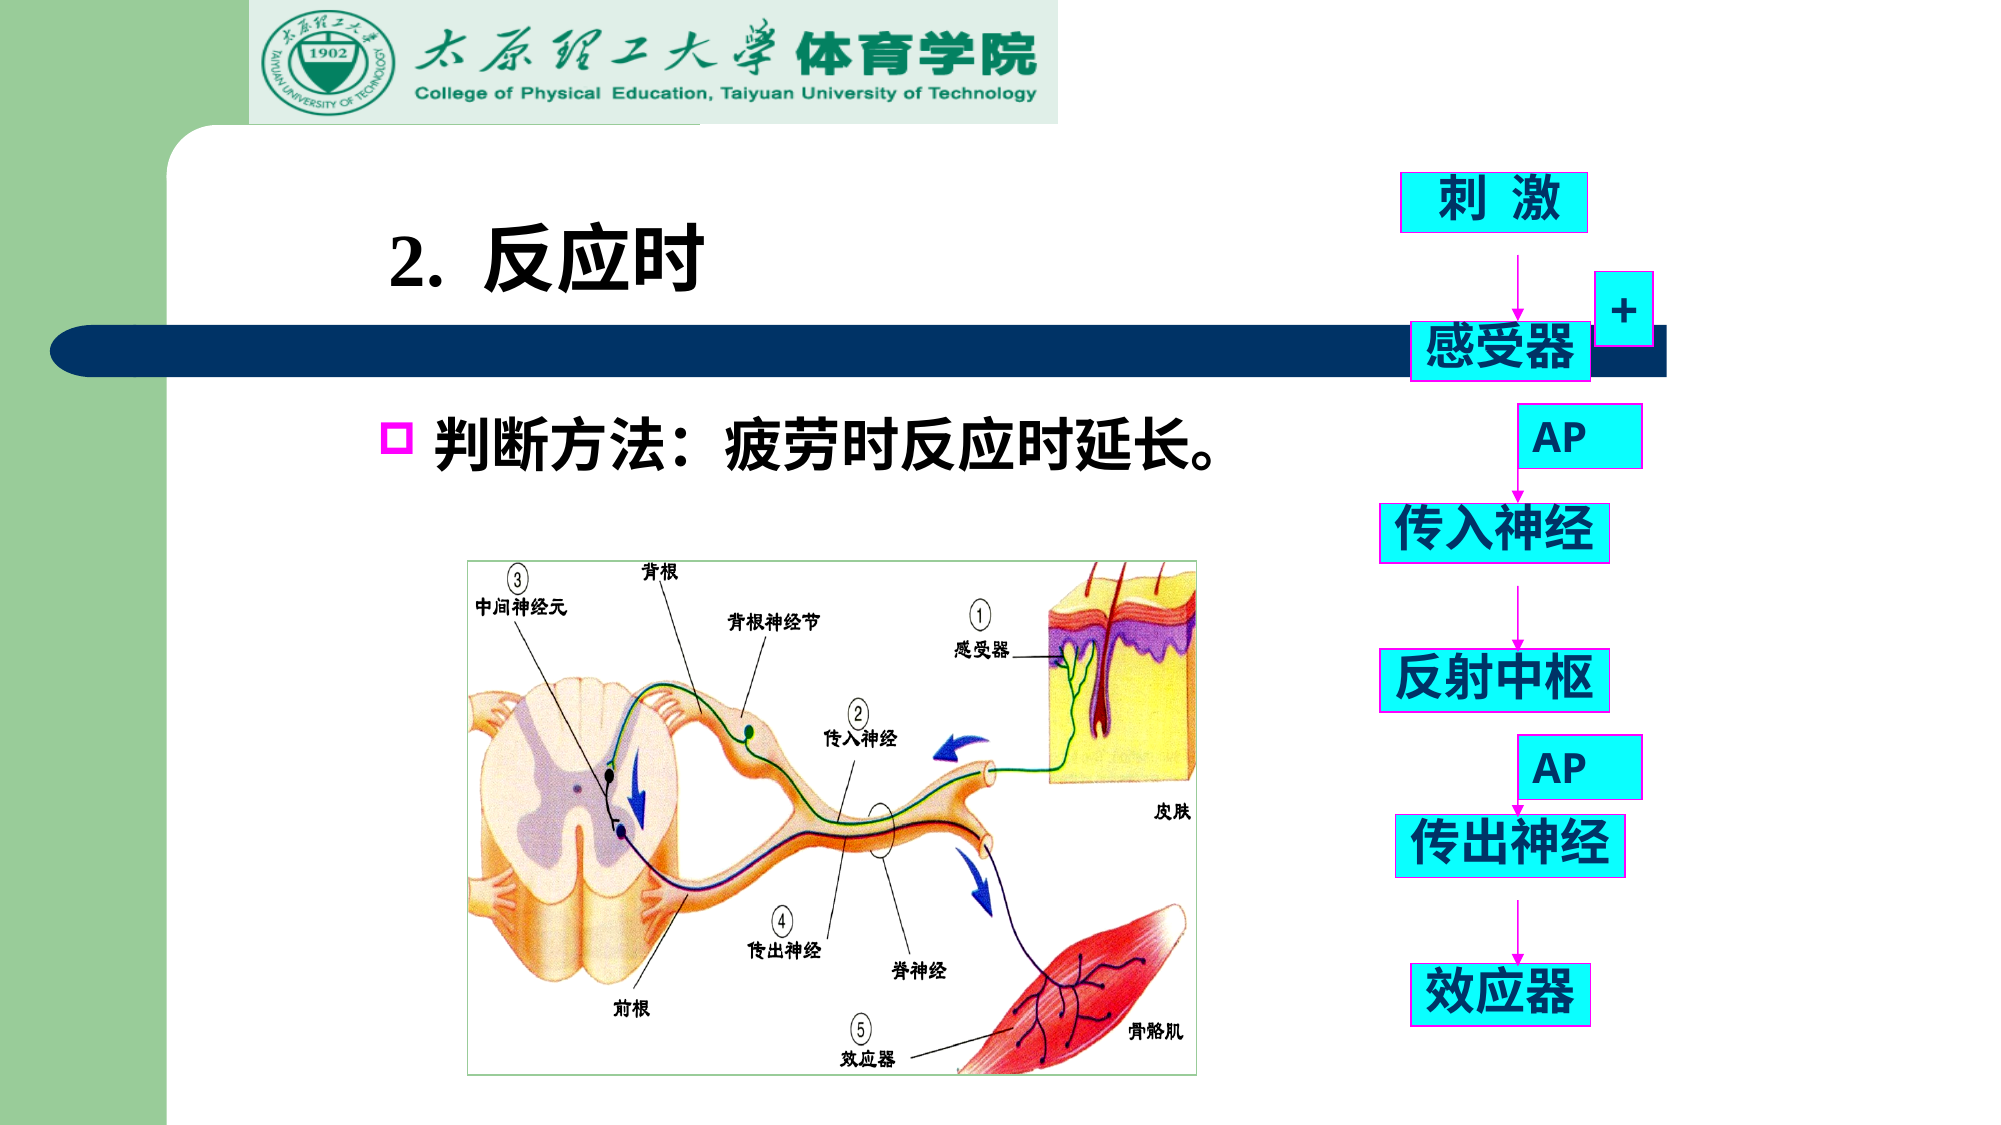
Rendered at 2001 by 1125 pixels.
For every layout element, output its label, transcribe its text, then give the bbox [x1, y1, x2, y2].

title 2. 反应时 [373, 172, 1299, 311]
picture [249, 0, 1058, 124]
list 判断方法：疲劳时反应时延长。 [362, 408, 1372, 484]
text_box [1377, 172, 1653, 1029]
picture [468, 561, 1196, 1075]
